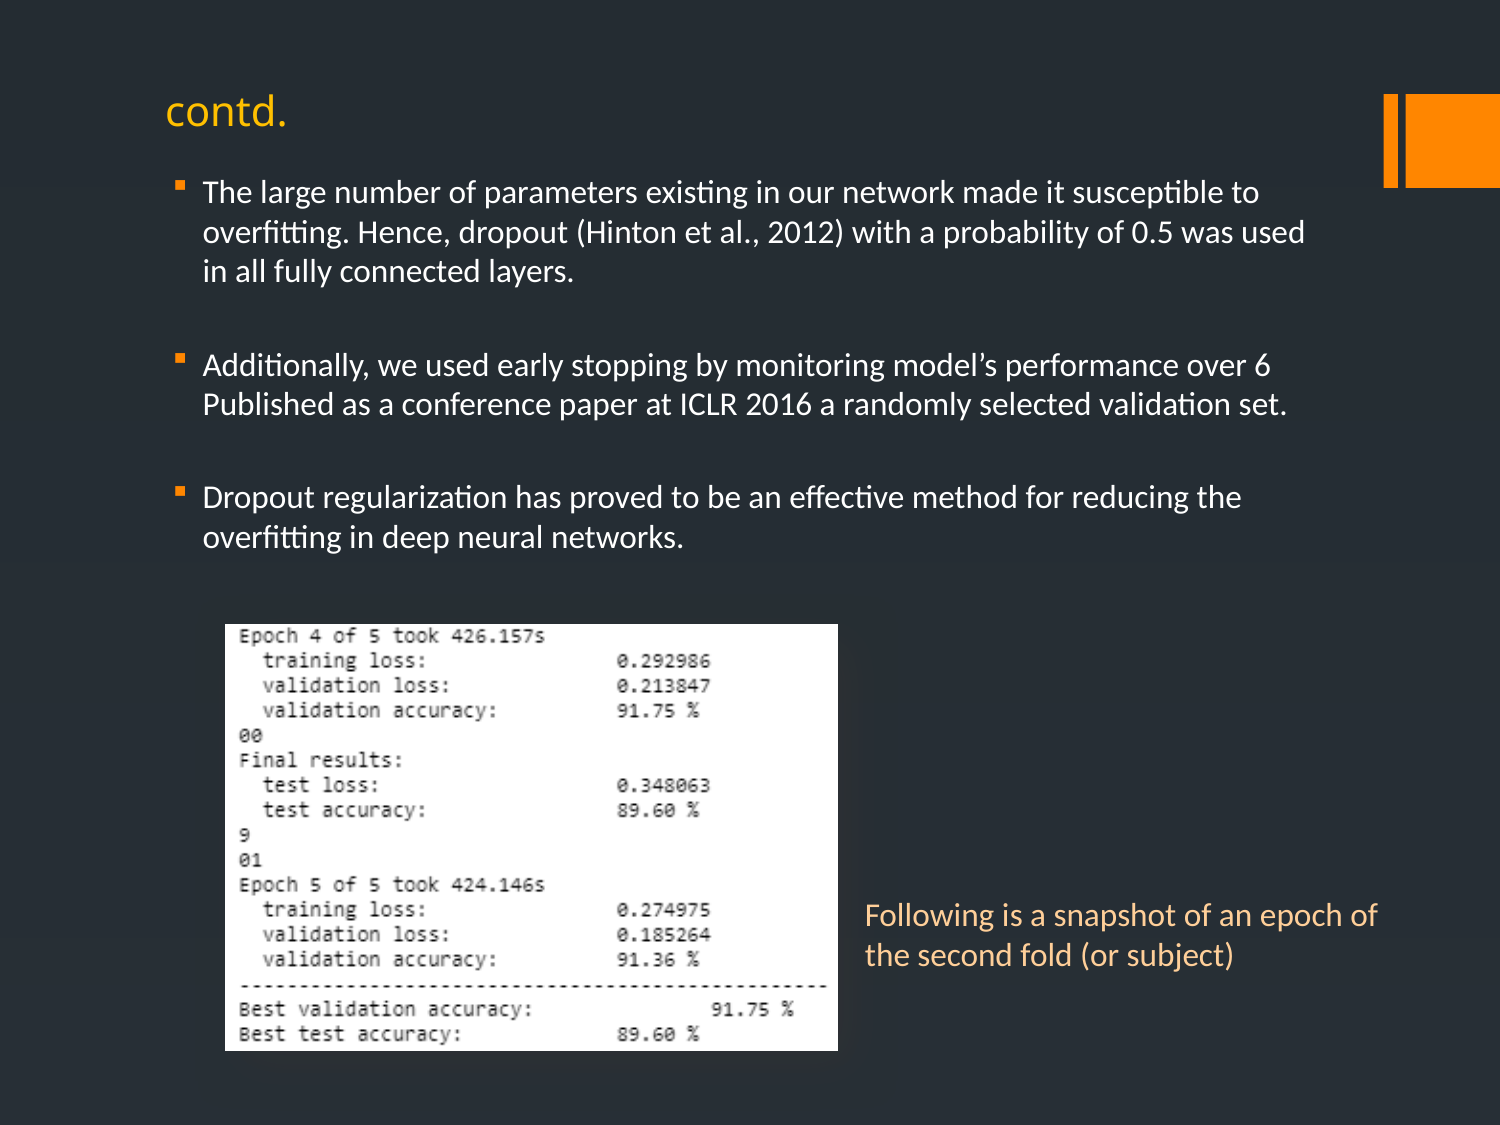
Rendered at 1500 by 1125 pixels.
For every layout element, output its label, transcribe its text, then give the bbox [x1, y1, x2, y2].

picture [224, 623, 838, 1052]
title contd. [150, 75, 1350, 143]
text_box Following is a snapshot of an epoch of the second fold (or subject) [849, 885, 1425, 980]
list The large number of parameters existing in our network made it susceptible to overfitting. Hence, dropout (Hinton et al., 2012) with a probability of 0.5 was used in all fully connected layers. Additionally, we used early stopping by monitoring model’s performance over 6 Published as a conference paper at ICLR 2016 a randomly selected validation set. Dropout regularization has proved to be an effective method for reducing the overfitting in deep neural networks. [150, 162, 1350, 985]
